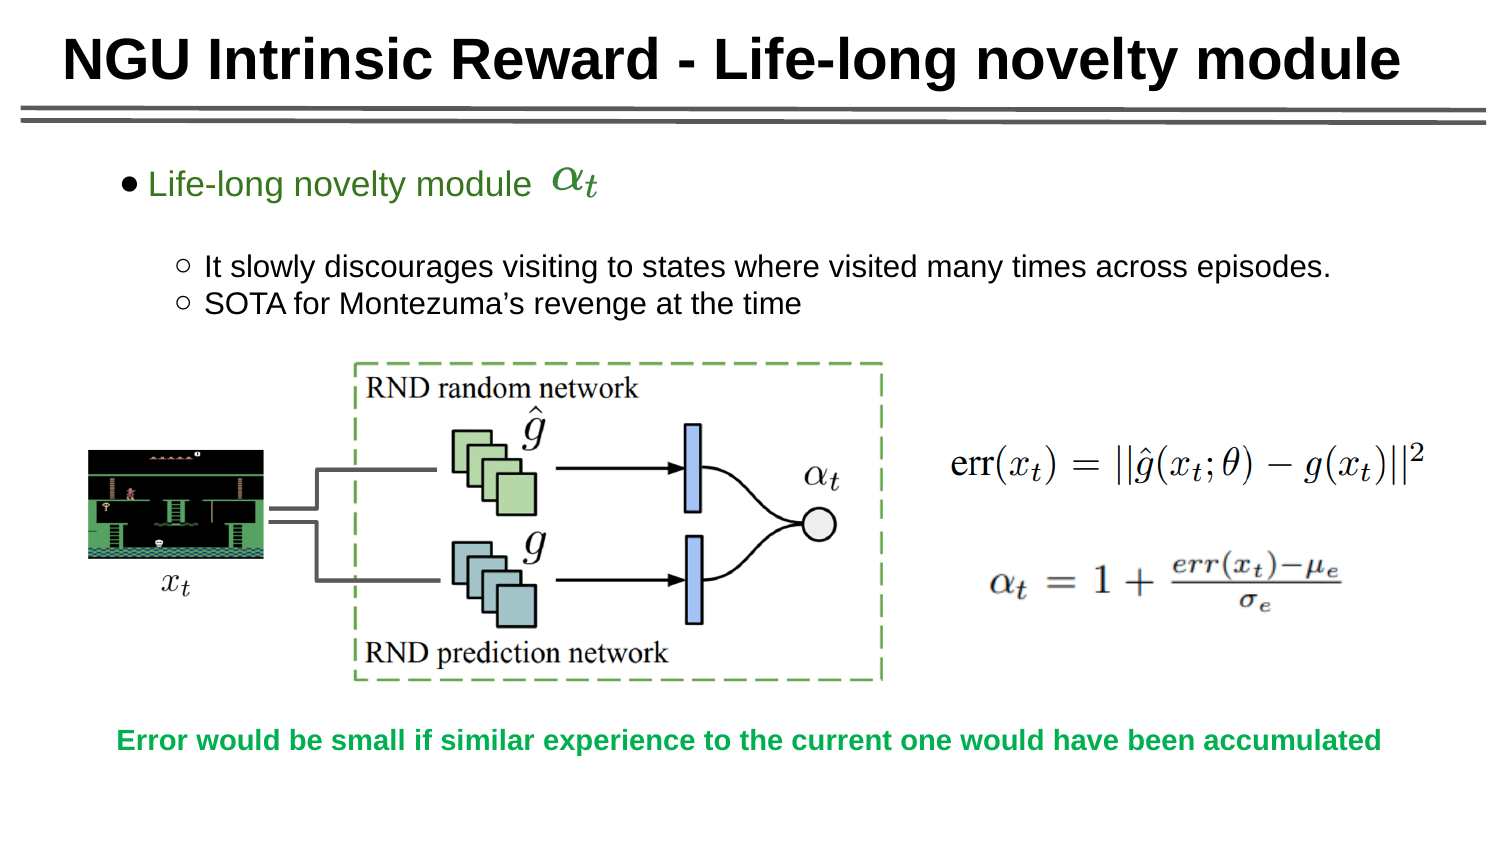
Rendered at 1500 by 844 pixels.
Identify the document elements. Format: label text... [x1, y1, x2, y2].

picture [983, 545, 1347, 616]
picture [551, 163, 602, 203]
picture [949, 440, 1430, 491]
text_box Error would be small if similar experience to the current one would have been accumulated [19, 713, 1481, 764]
list Life-long novelty module It slowly discourages visiting to states where visited many times across episodes. SOTA for Montezuma’s revenge at the time [107, 163, 1369, 327]
title NGU Intrinsic Reward - Life-long novelty module [51, 13, 1449, 106]
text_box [20, 107, 1487, 111]
picture [77, 343, 897, 704]
